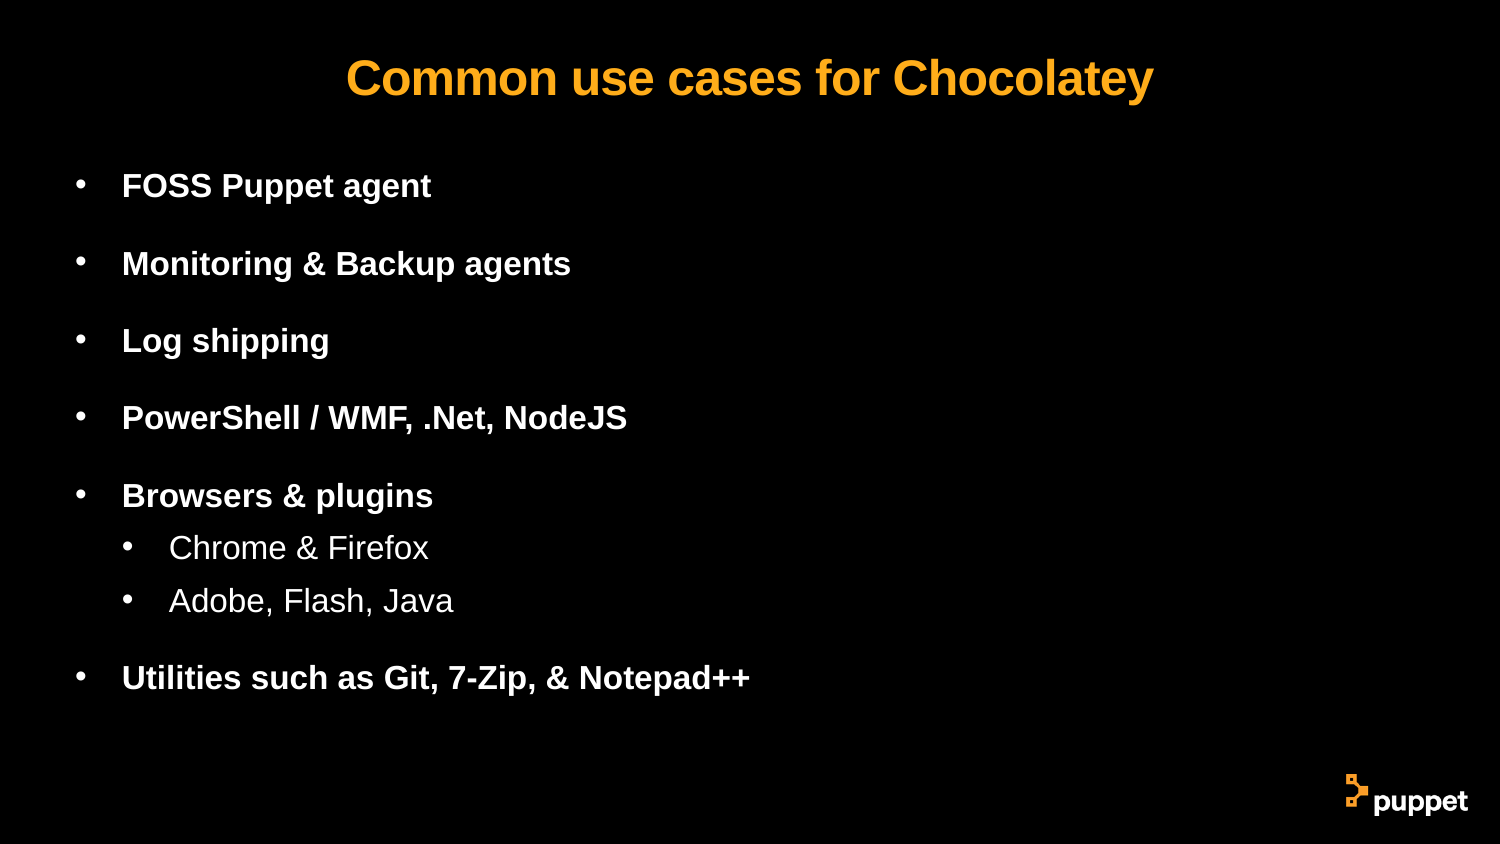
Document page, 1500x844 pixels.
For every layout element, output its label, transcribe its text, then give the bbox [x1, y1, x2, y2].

picture [1346, 774, 1468, 816]
title Common use cases for Chocolatey [0, 0, 1500, 108]
list FOSS Puppet agent Monitoring & Backup agents Log shipping PowerShell / WMF, .Net, NodeJS Browsers & plugins Chrome & Firefox Adobe, Flash, Java Utilities such as Git, 7-Zip, & Notepad++ [0, 108, 1500, 752]
